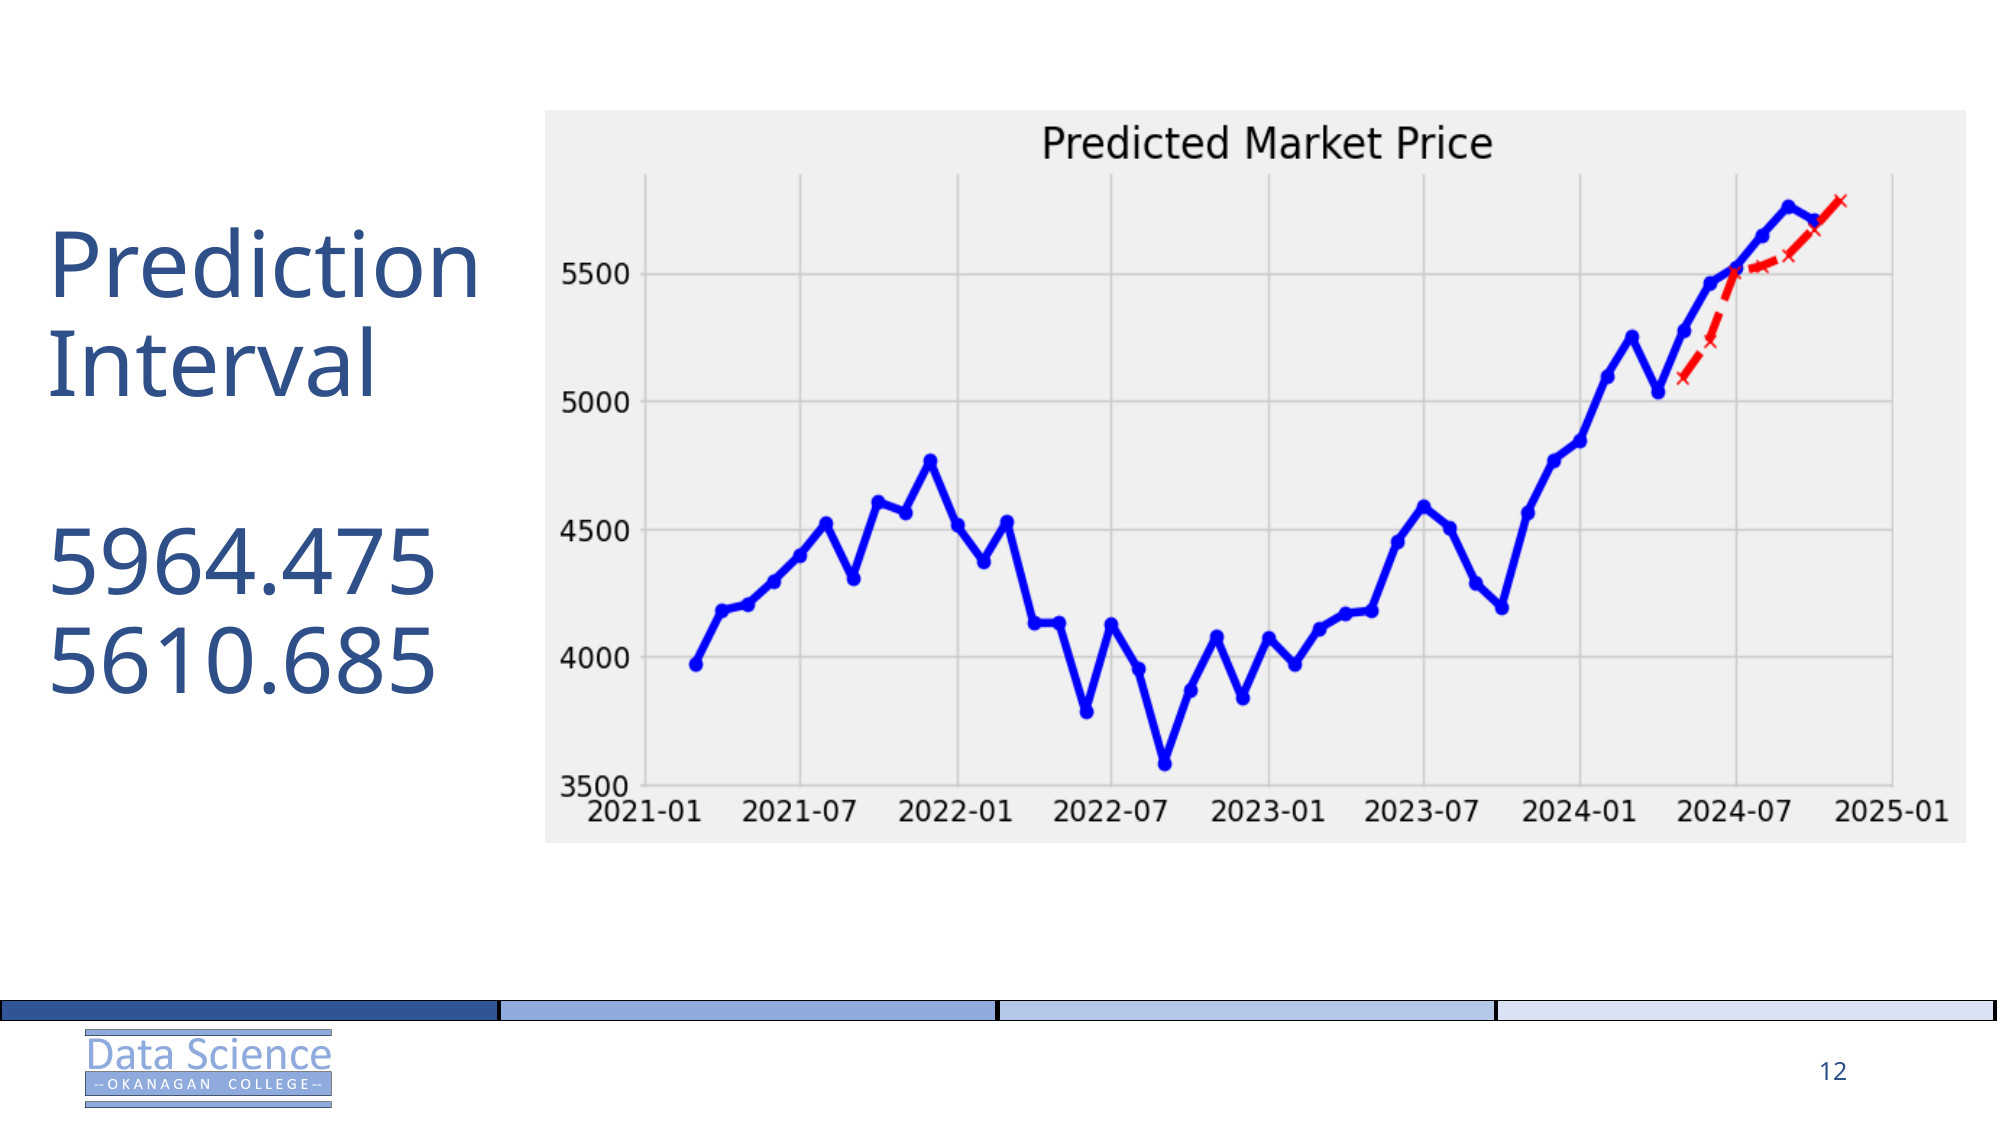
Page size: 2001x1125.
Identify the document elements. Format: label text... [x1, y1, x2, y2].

title Prediction Interval 5964.475 5610.685 [32, 201, 545, 722]
picture [0, 995, 2001, 1110]
slide_number 12 [1412, 1042, 1863, 1103]
picture [545, 110, 1966, 843]
